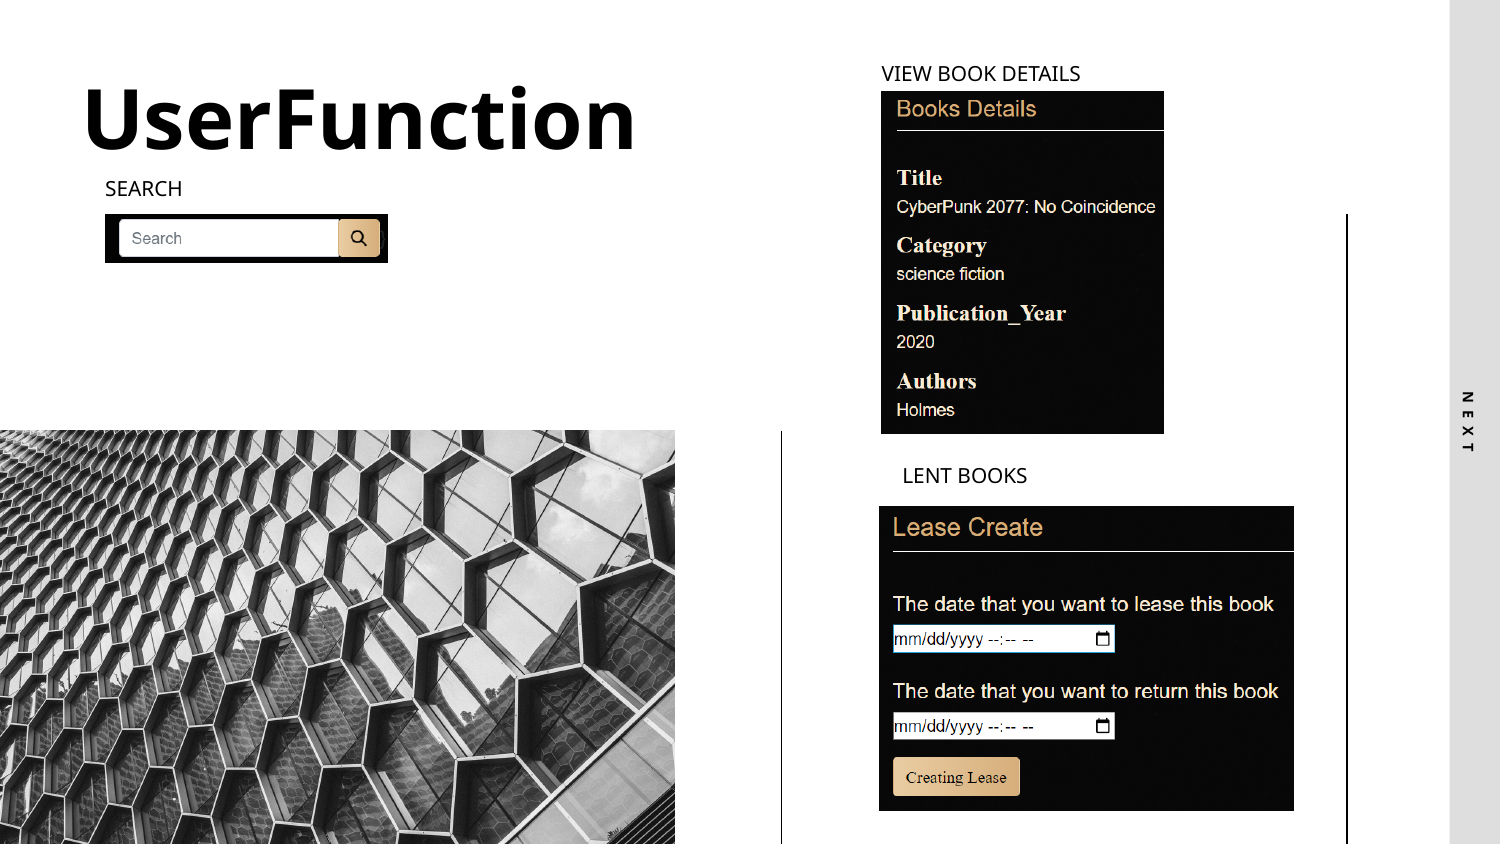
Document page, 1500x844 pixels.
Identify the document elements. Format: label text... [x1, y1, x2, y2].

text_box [104, 50, 1369, 201]
picture [104, 214, 388, 264]
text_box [1449, 0, 1500, 844]
picture [879, 506, 1294, 811]
text_box UserFunction [36, 45, 639, 166]
picture [881, 91, 1164, 435]
picture [0, 430, 676, 844]
text_box LENT BOOKS [902, 452, 1389, 488]
